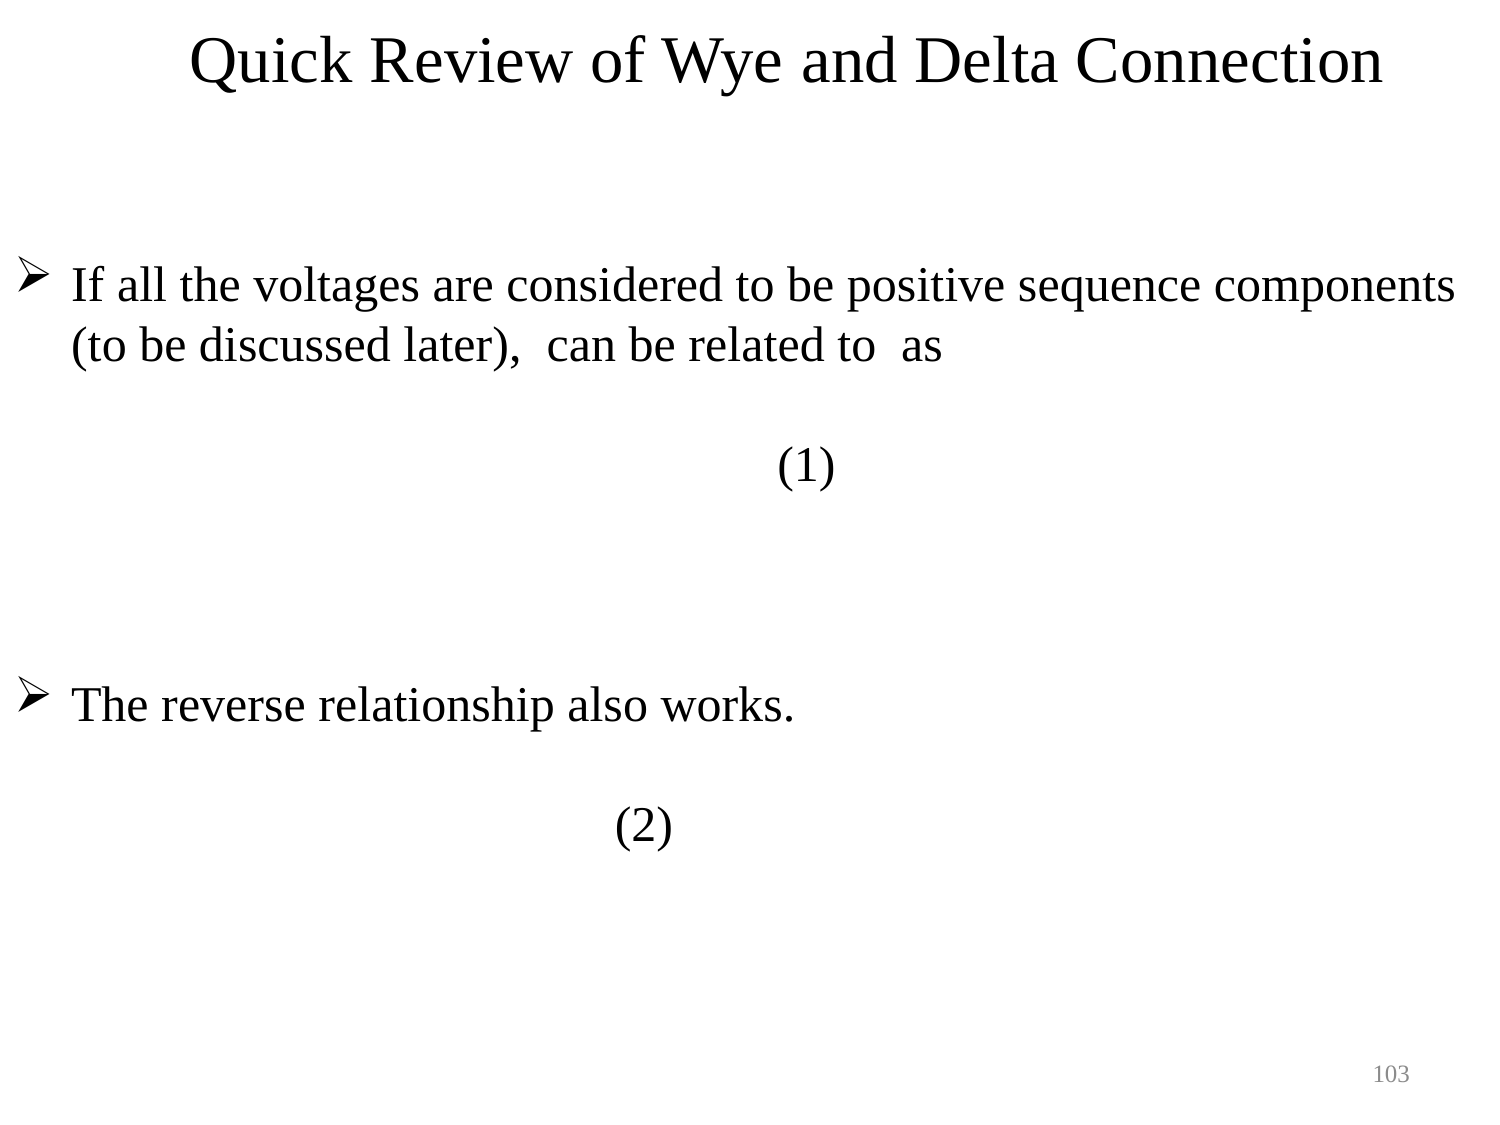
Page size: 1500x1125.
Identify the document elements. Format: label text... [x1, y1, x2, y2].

text_box Quick Review of Wye and Delta Connection [0, 0, 1500, 195]
slide_number 103 [1074, 1042, 1425, 1103]
